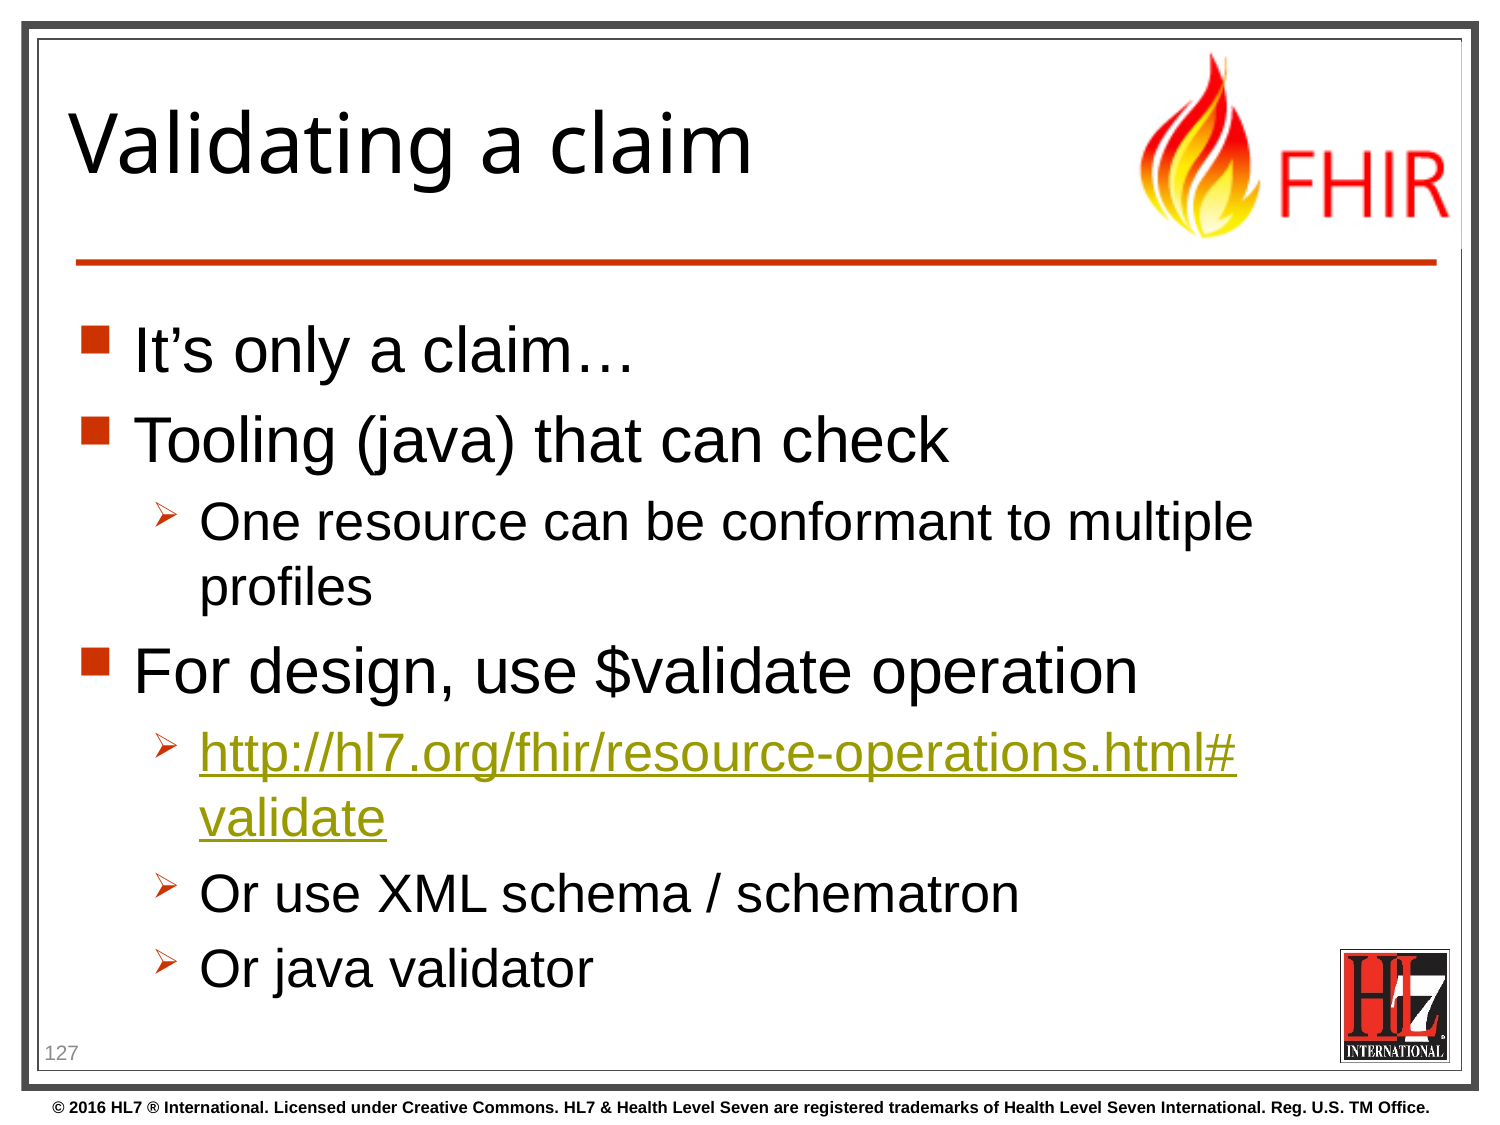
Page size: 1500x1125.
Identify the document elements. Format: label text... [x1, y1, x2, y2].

list It’s only a claim… Tooling (java) that can check One resource can be conformant to multiple profiles For design, use $validate operation http://hl7.org/fhir/resource-operations.html#validate Or use XML schema / schematron Or java validator [62, 299, 1438, 1035]
picture [1128, 42, 1462, 249]
slide_number 127 [29, 1034, 148, 1071]
title Validating a claim [53, 54, 1128, 244]
picture [1340, 949, 1450, 1063]
